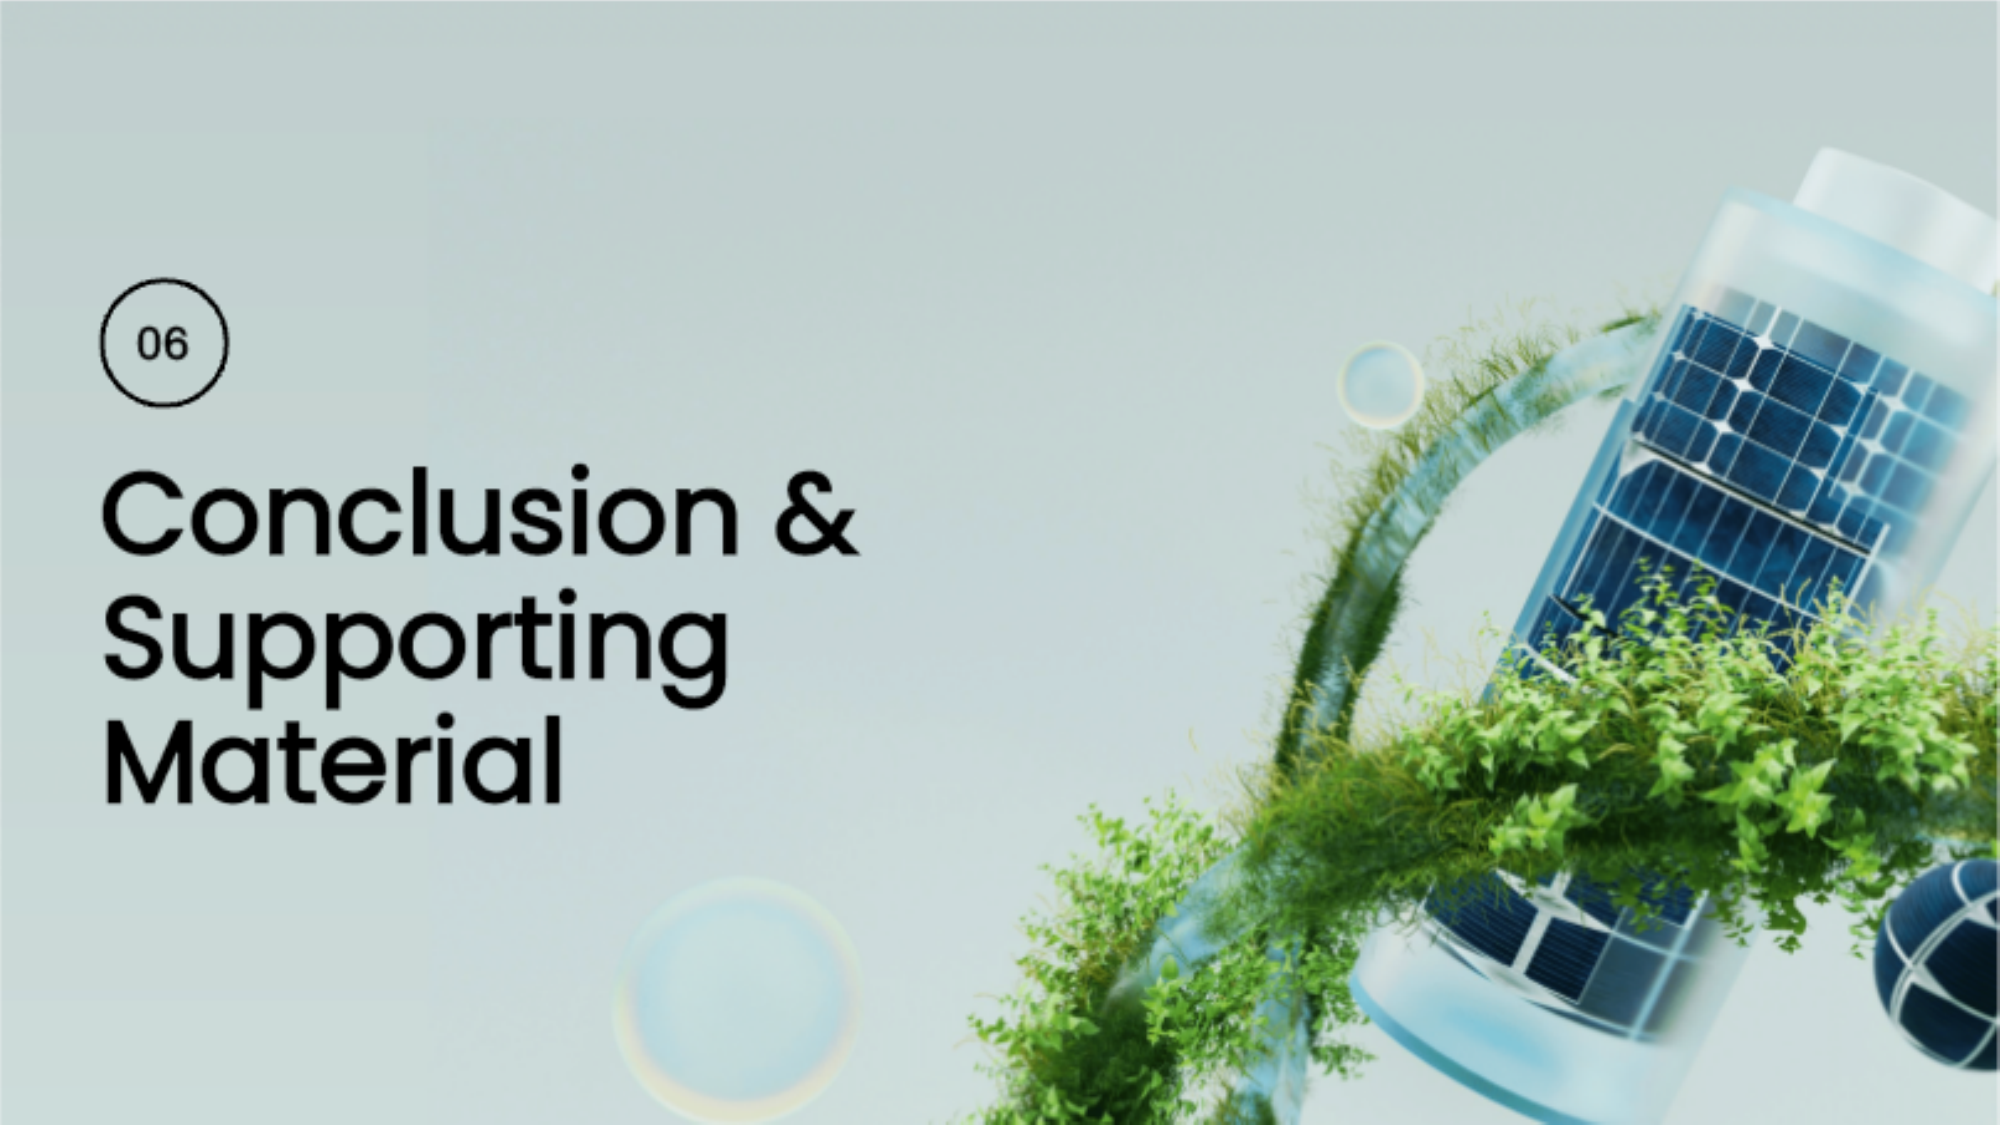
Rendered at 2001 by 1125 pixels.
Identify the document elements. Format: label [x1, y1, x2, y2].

list [0, 0, 2000, 1125]
